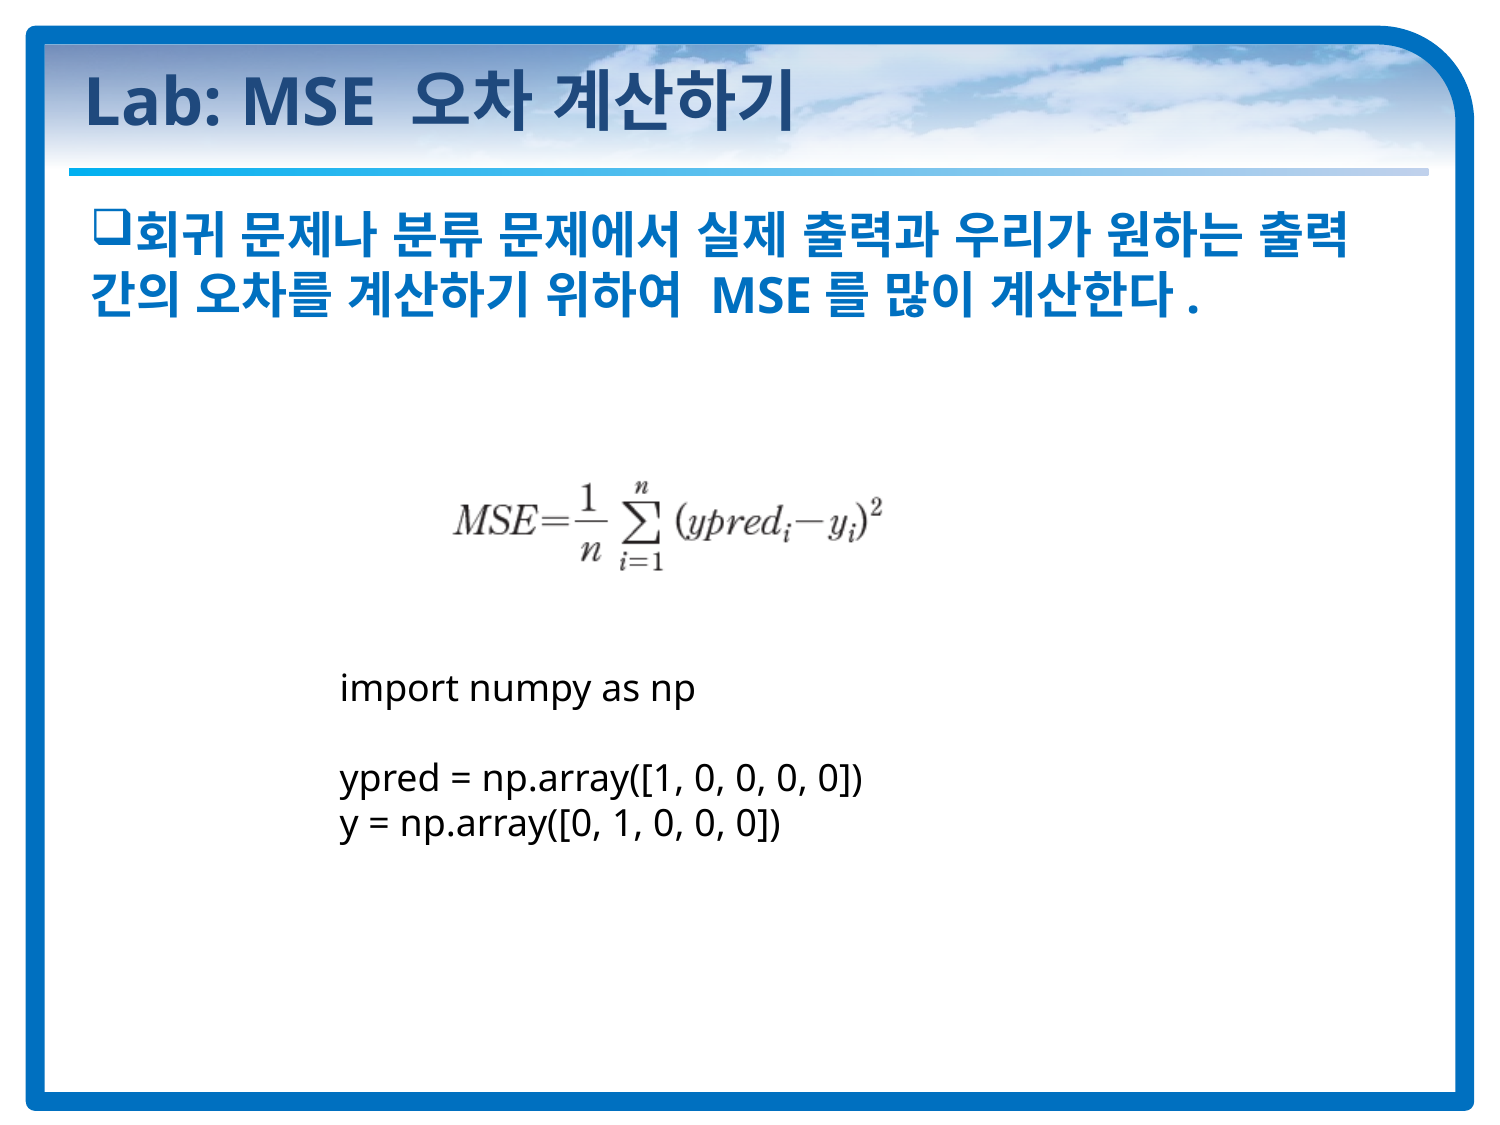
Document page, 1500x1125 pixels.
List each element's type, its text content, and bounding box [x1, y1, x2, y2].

picture [406, 435, 948, 599]
text_box import numpy as np ypred = np.array([1, 0, 0, 0, 0]) y = np.array([0, 1, 0, 0, 0]) [324, 656, 1077, 852]
text_box [0, 0, 1500, 75]
title Lab: MSE 오차 계산하기 [68, 75, 1419, 163]
list 회귀 문제나 분류 문제에서 실제 출력과 우리가 원하는 출력 간의 오차를 계산하기 위하여 MSE를 많이 계산한다. [75, 195, 1425, 1005]
